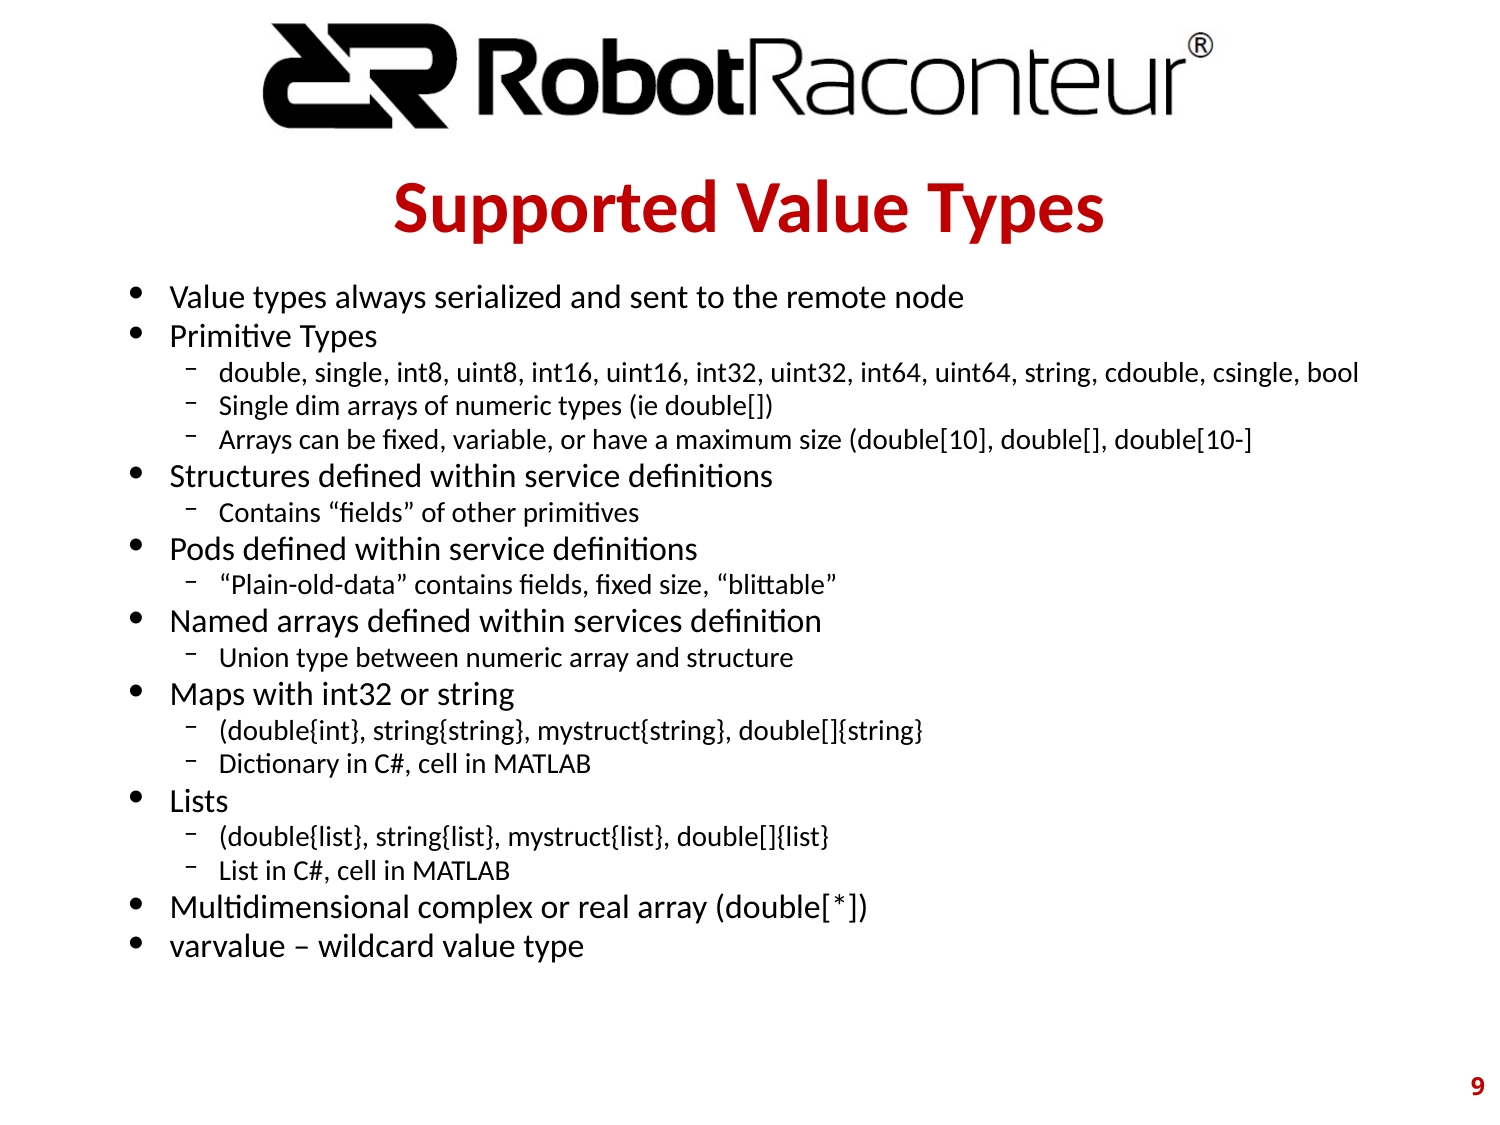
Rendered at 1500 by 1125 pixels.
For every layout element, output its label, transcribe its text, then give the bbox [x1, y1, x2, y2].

title Supported Value Types [112, 142, 1388, 263]
picture [253, 12, 1226, 142]
slide_number ‹#› [1187, 1062, 1500, 1125]
list Value types always serialized and sent to the remote node Primitive Types double, single, int8, uint8, int16, uint16, int32, uint32, int64, uint64, string, cdouble, csingle, bool Single dim arrays of numeric types (ie double[]) Arrays can be fixed, variable, or have a maximum size (double[10], double[], double[10-] Structures defined within service definitions Contains “fields” of other primitives Pods defined within service definitions “Plain-old-data” contains fields, fixed size, “blittable” Named arrays defined within services definition Union type between numeric array and structure Maps with int32 or string (double{int}, string{string}, mystruct{string}, double[]{string} Dictionary in C#, cell in MATLAB Lists (double{list}, string{list}, mystruct{list}, double[]{list} List in C#, cell in MATLAB Multidimensional complex or real array (double[*]) varvalue – wildcard value type [112, 275, 1388, 1000]
